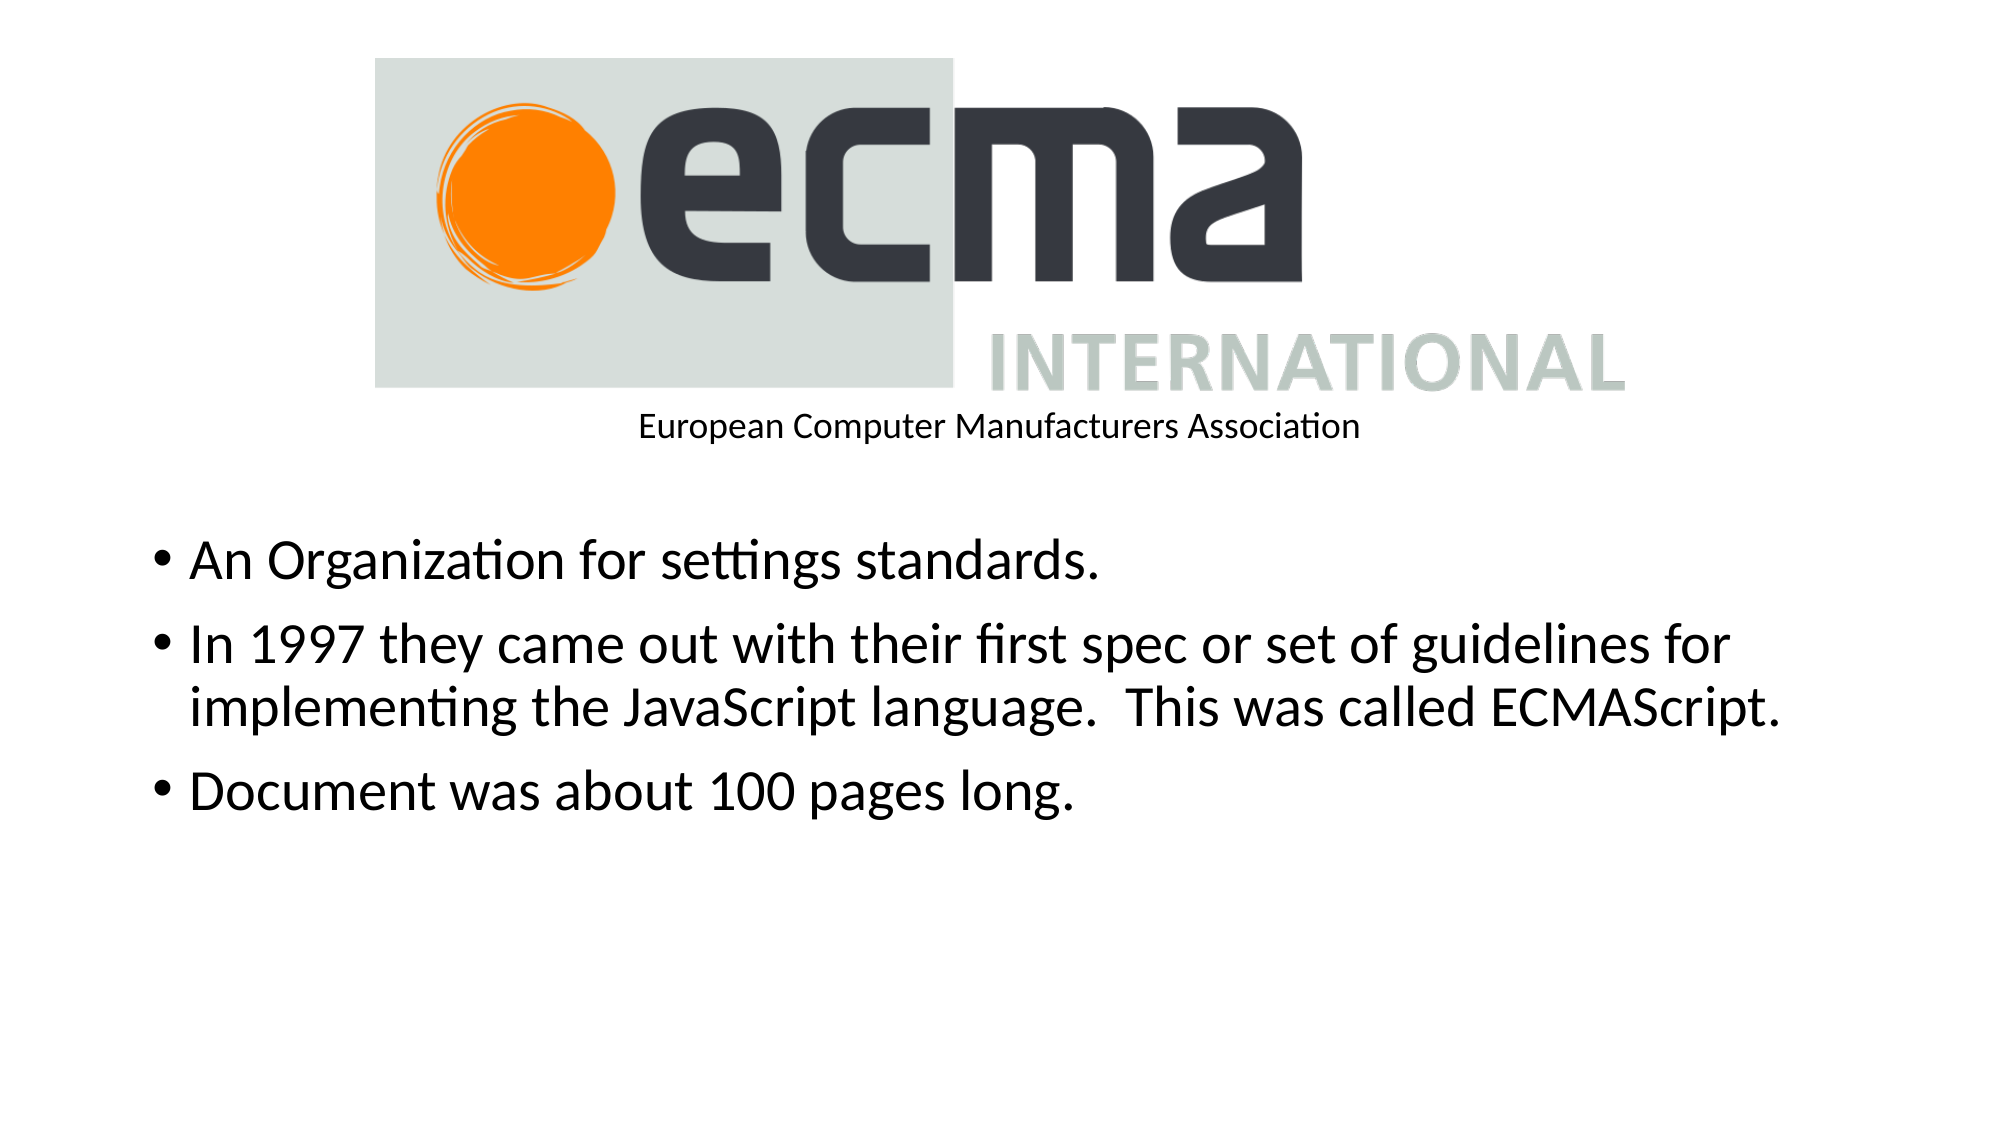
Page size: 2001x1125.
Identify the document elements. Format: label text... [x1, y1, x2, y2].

text_box An Organization for settings standards. In 1997 they came out with their first spec or set of guidelines for implementing the JavaScript language. This was called ECMAScript. Document was about 100 pages long. [137, 522, 1863, 1014]
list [374, 58, 1625, 394]
text_box European Computer Manufacturers Association [623, 394, 1377, 454]
